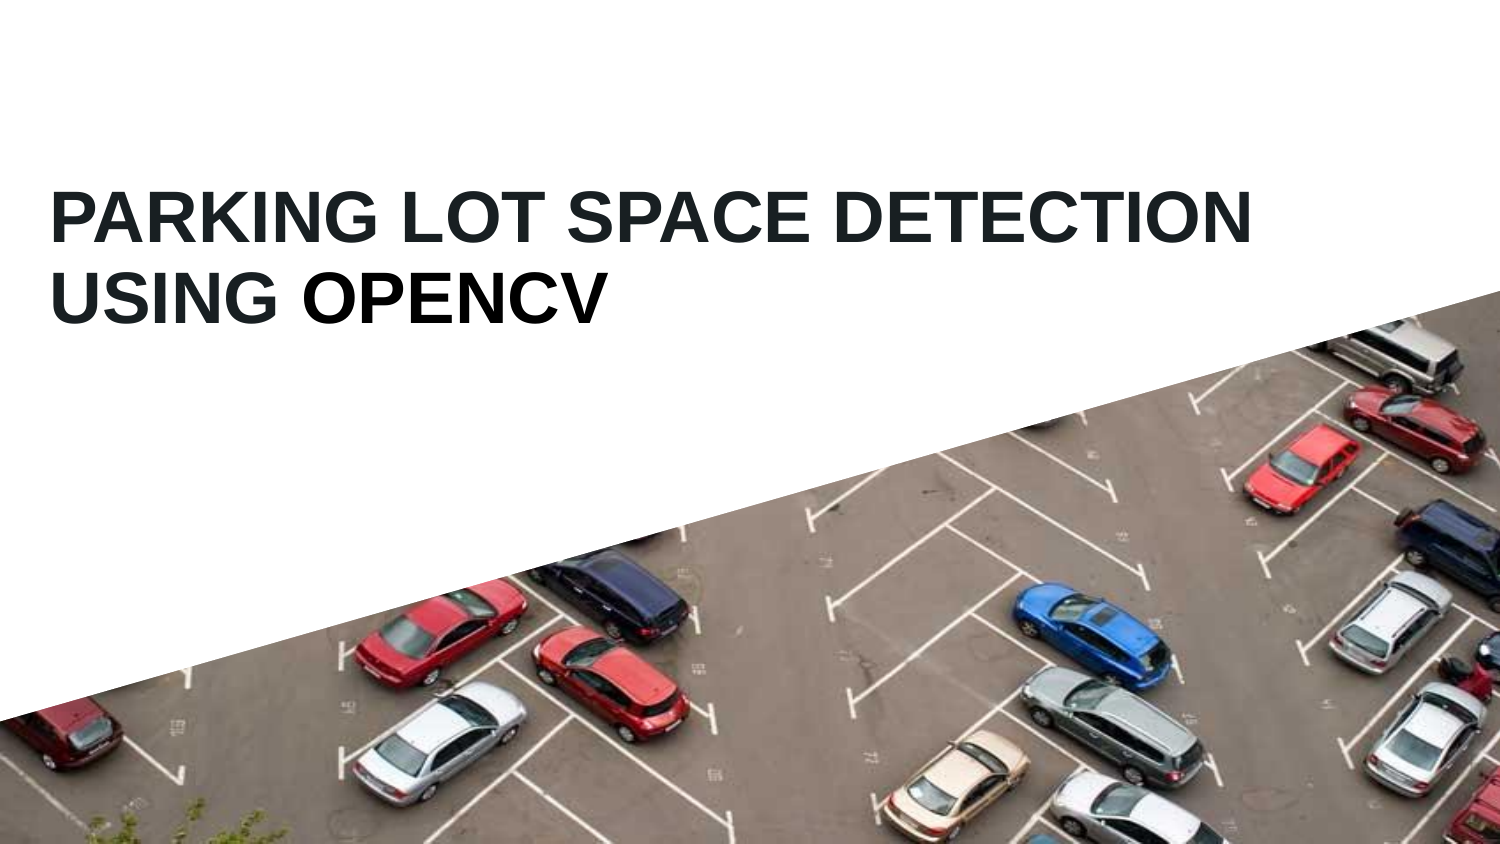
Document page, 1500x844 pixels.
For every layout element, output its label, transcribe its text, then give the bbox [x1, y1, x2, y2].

title PARKING LOT SPACE DETECTION USING OPENCV [34, 160, 1433, 372]
picture [0, 292, 1500, 844]
